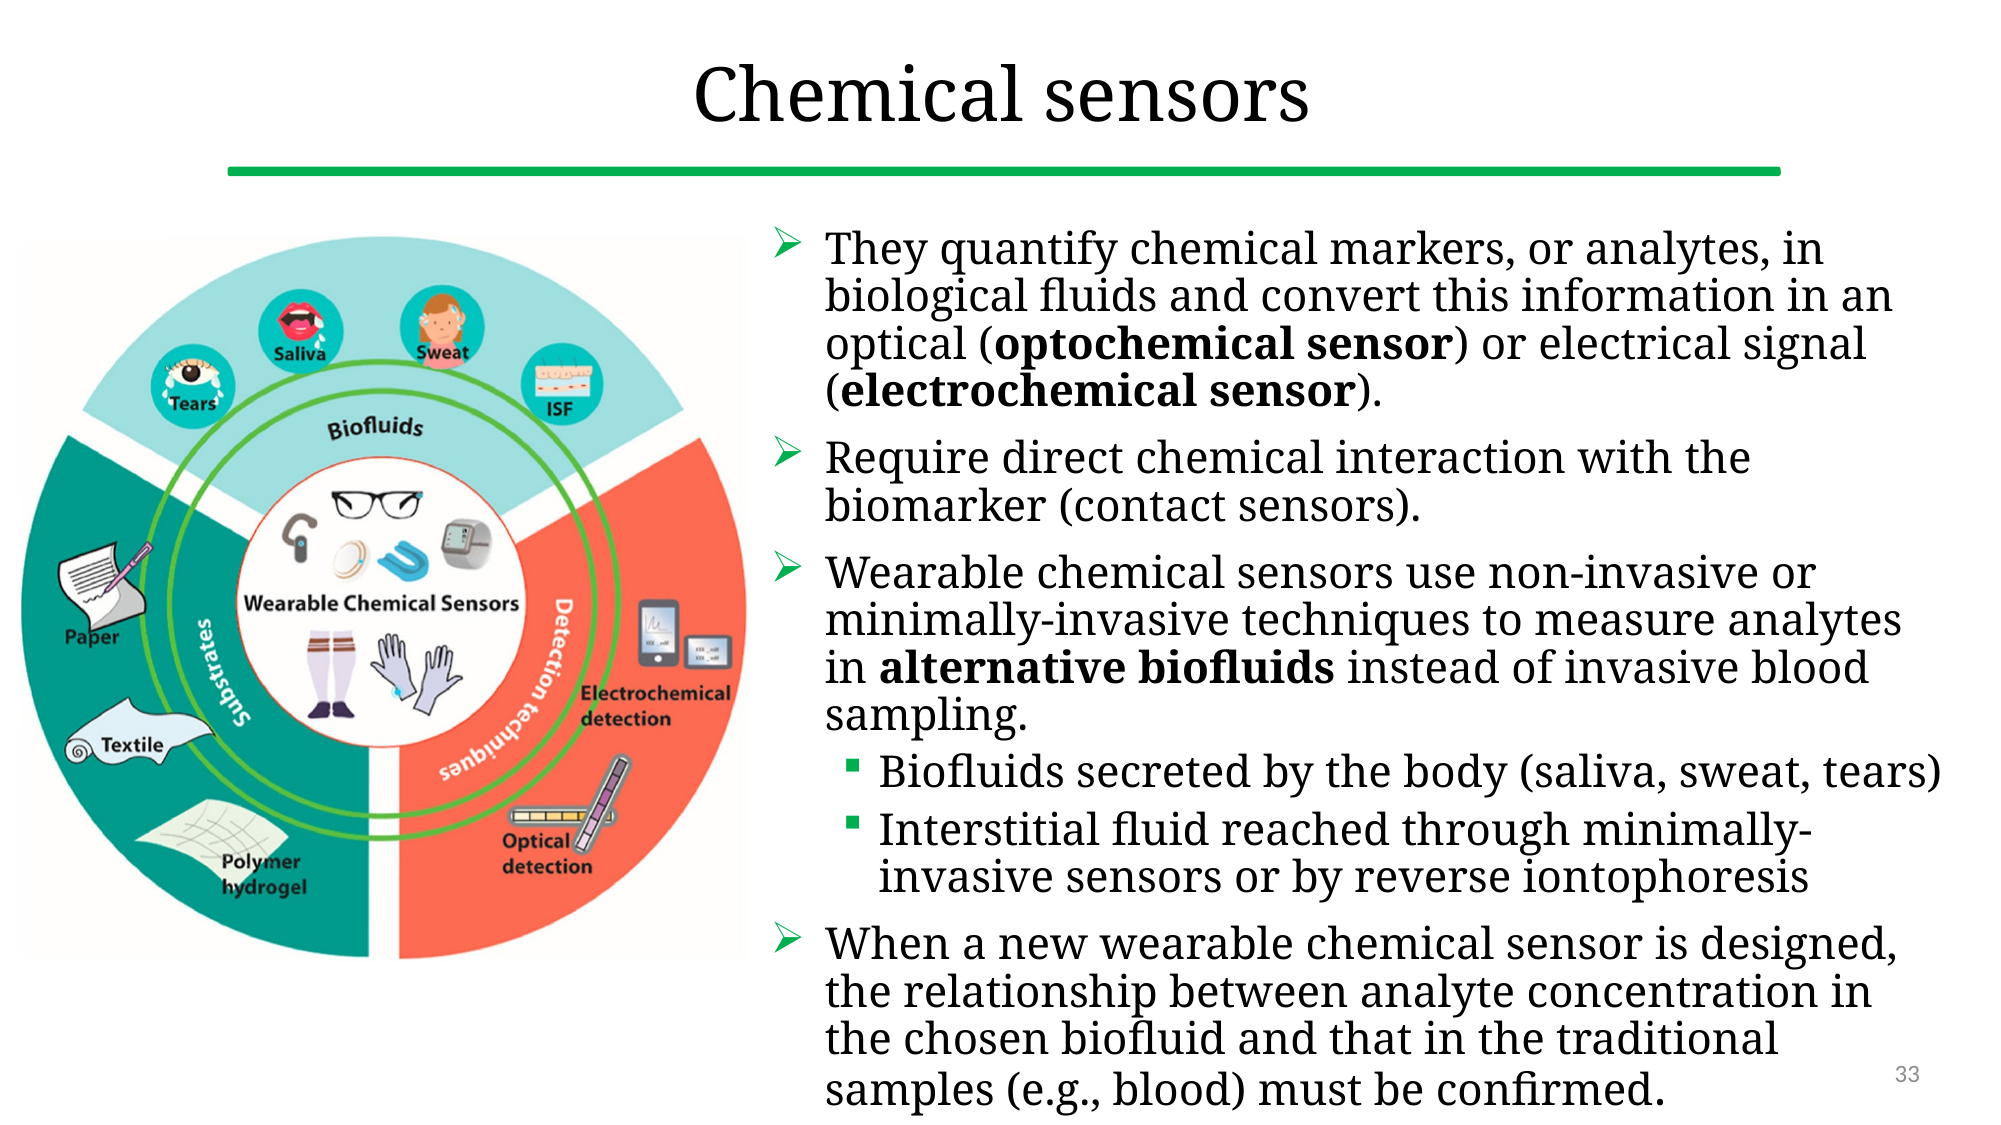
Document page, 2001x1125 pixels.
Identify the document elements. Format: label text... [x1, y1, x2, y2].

picture [16, 231, 748, 963]
slide_number 33 [1412, 1042, 1936, 1103]
title Chemical sensors [70, 26, 1936, 168]
list They quantify chemical markers, or analytes, in biological fluids and convert this information in an optical (optochemical sensor) or electrical signal (electrochemical sensor). Require direct chemical interaction with the biomarker (contact sensors). Wearable chemical sensors use non-invasive or minimally-invasive techniques to measure analytes in alternative biofluids instead of invasive blood sampling. Biofluids secreted by the body (saliva, sweat, tears) Interstitial fluid reached through minimally-invasive sensors or by reverse iontophoresis When a new wearable chemical sensor is designed, the relationship between analyte concentration in the chosen biofluid and that in the traditional samples (e.g., blood) must be confirmed. [755, 219, 1960, 1125]
